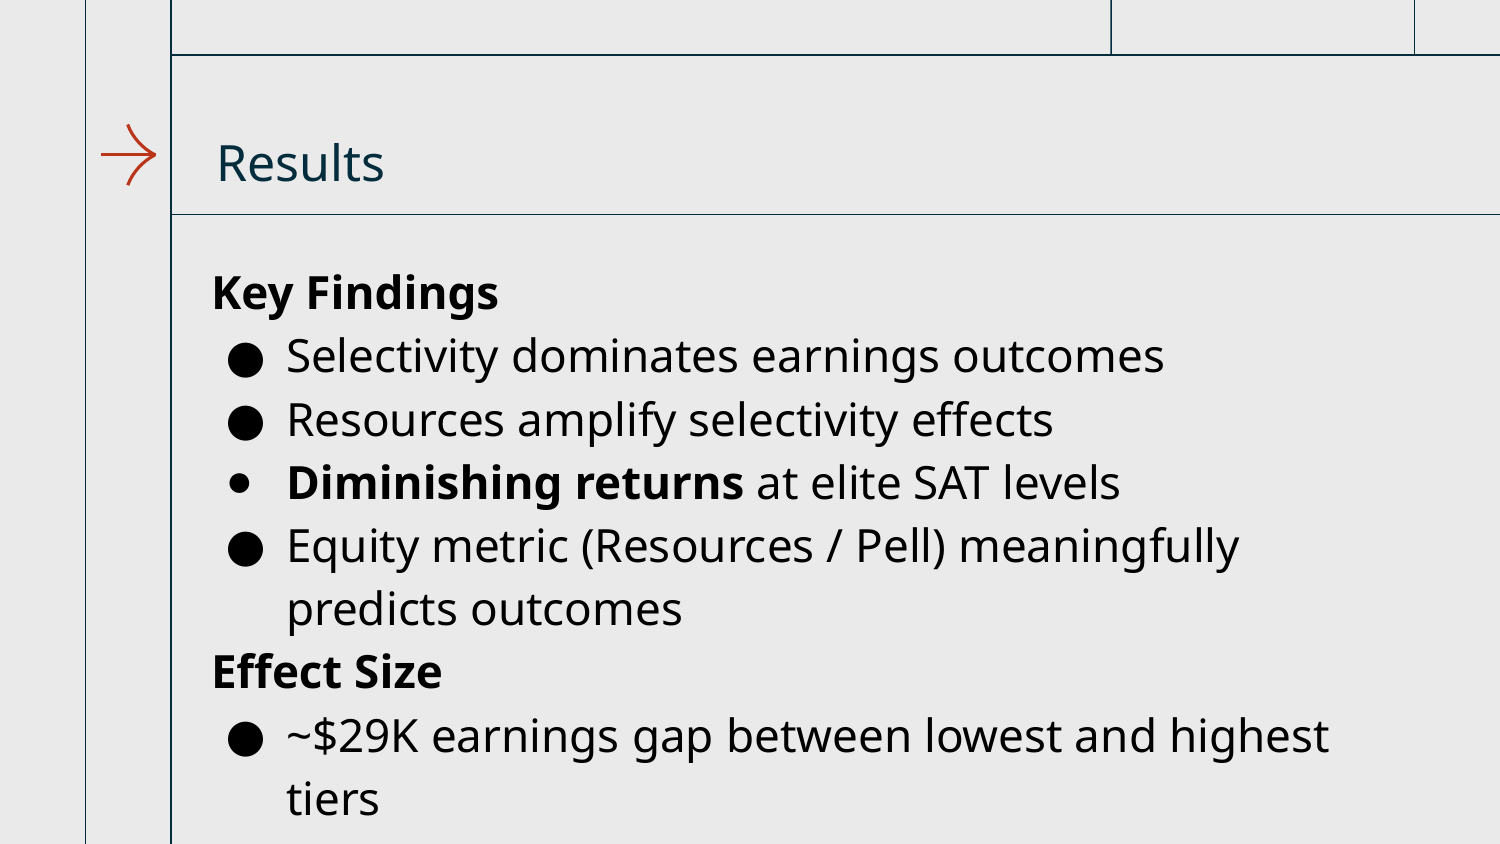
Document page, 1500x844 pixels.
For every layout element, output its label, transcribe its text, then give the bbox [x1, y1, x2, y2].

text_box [97, 127, 159, 183]
list Key Findings Selectivity dominates earnings outcomes Resources amplify selectivity effects Diminishing returns at elite SAT levels Equity metric (Resources / Pell) meaningfully predicts outcomes Effect Size ~$29K earnings gap between lowest and highest tiers [210, 255, 1415, 844]
title Results [176, 109, 1415, 213]
